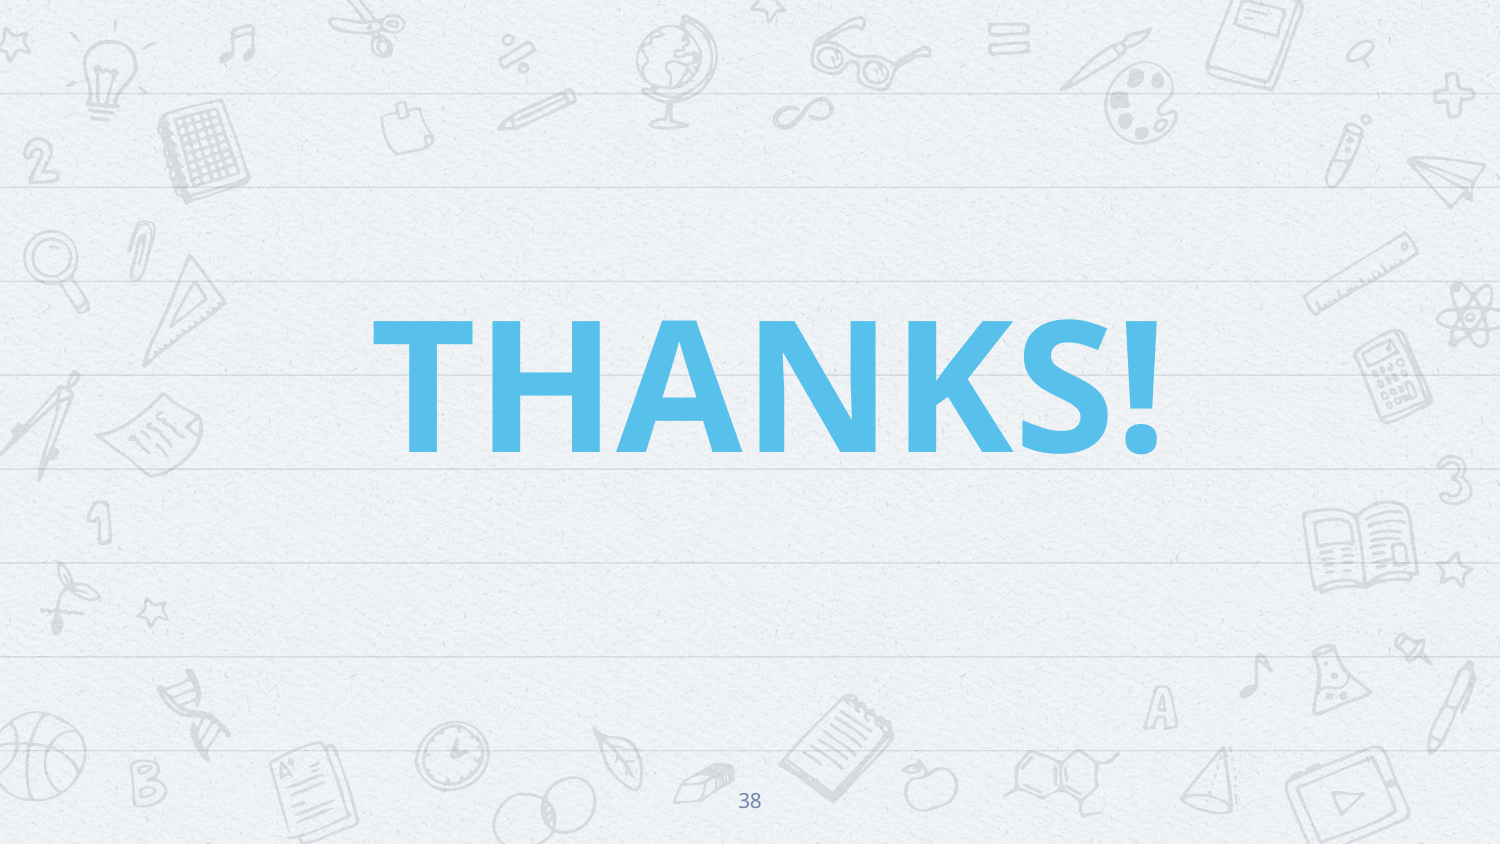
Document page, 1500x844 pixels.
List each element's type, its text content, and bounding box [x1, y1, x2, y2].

title THANKS! [228, 351, 1311, 493]
picture [0, 0, 1500, 844]
slide_number 38 [705, 779, 795, 825]
